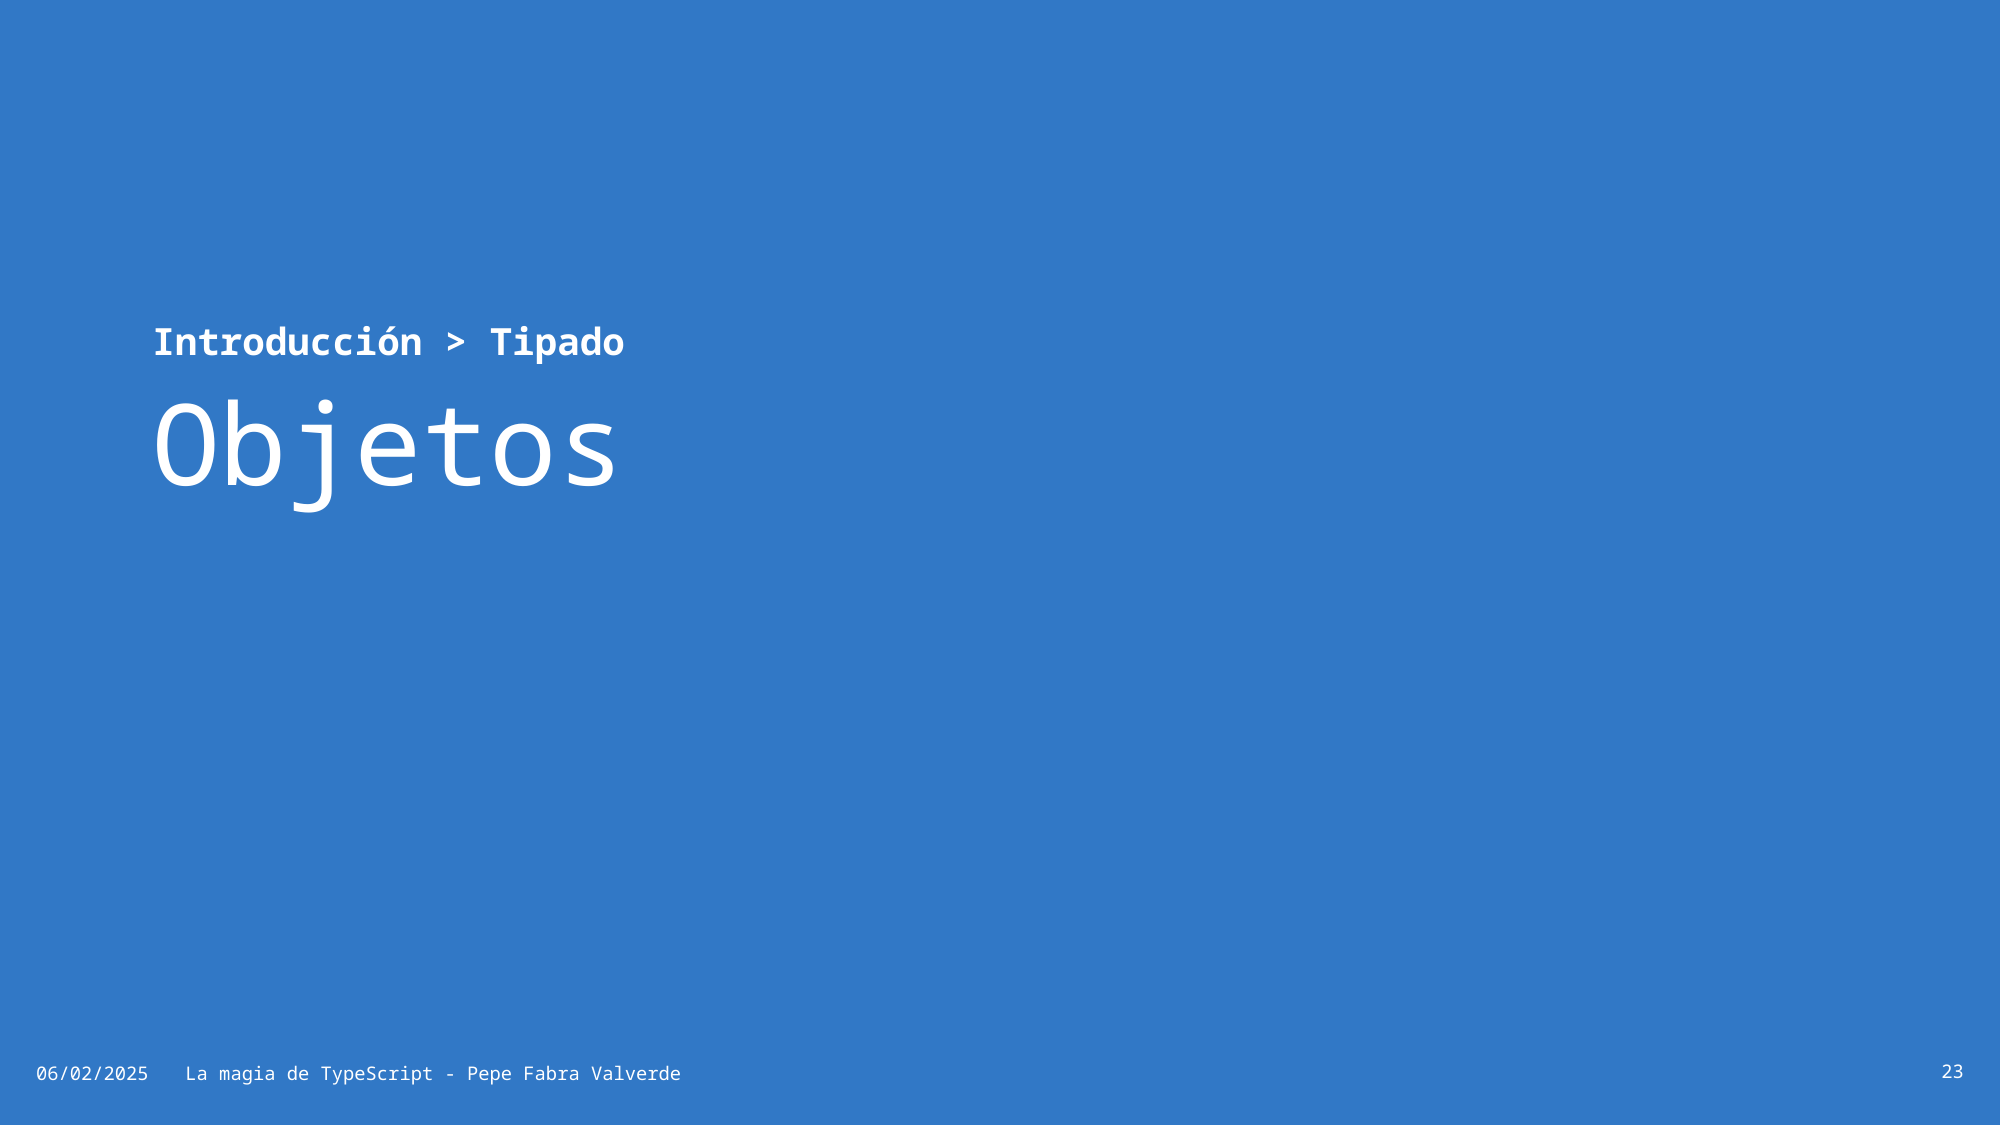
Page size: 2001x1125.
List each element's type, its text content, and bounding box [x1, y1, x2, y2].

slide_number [21, 1042, 166, 1103]
text_box Introducción > Tipado [137, 310, 1138, 371]
footer La magia de TypeScript - Pepe Fabra Valverde [170, 1042, 846, 1103]
title Objetos [137, 298, 1863, 516]
slide_number 23 [1528, 1042, 1979, 1103]
